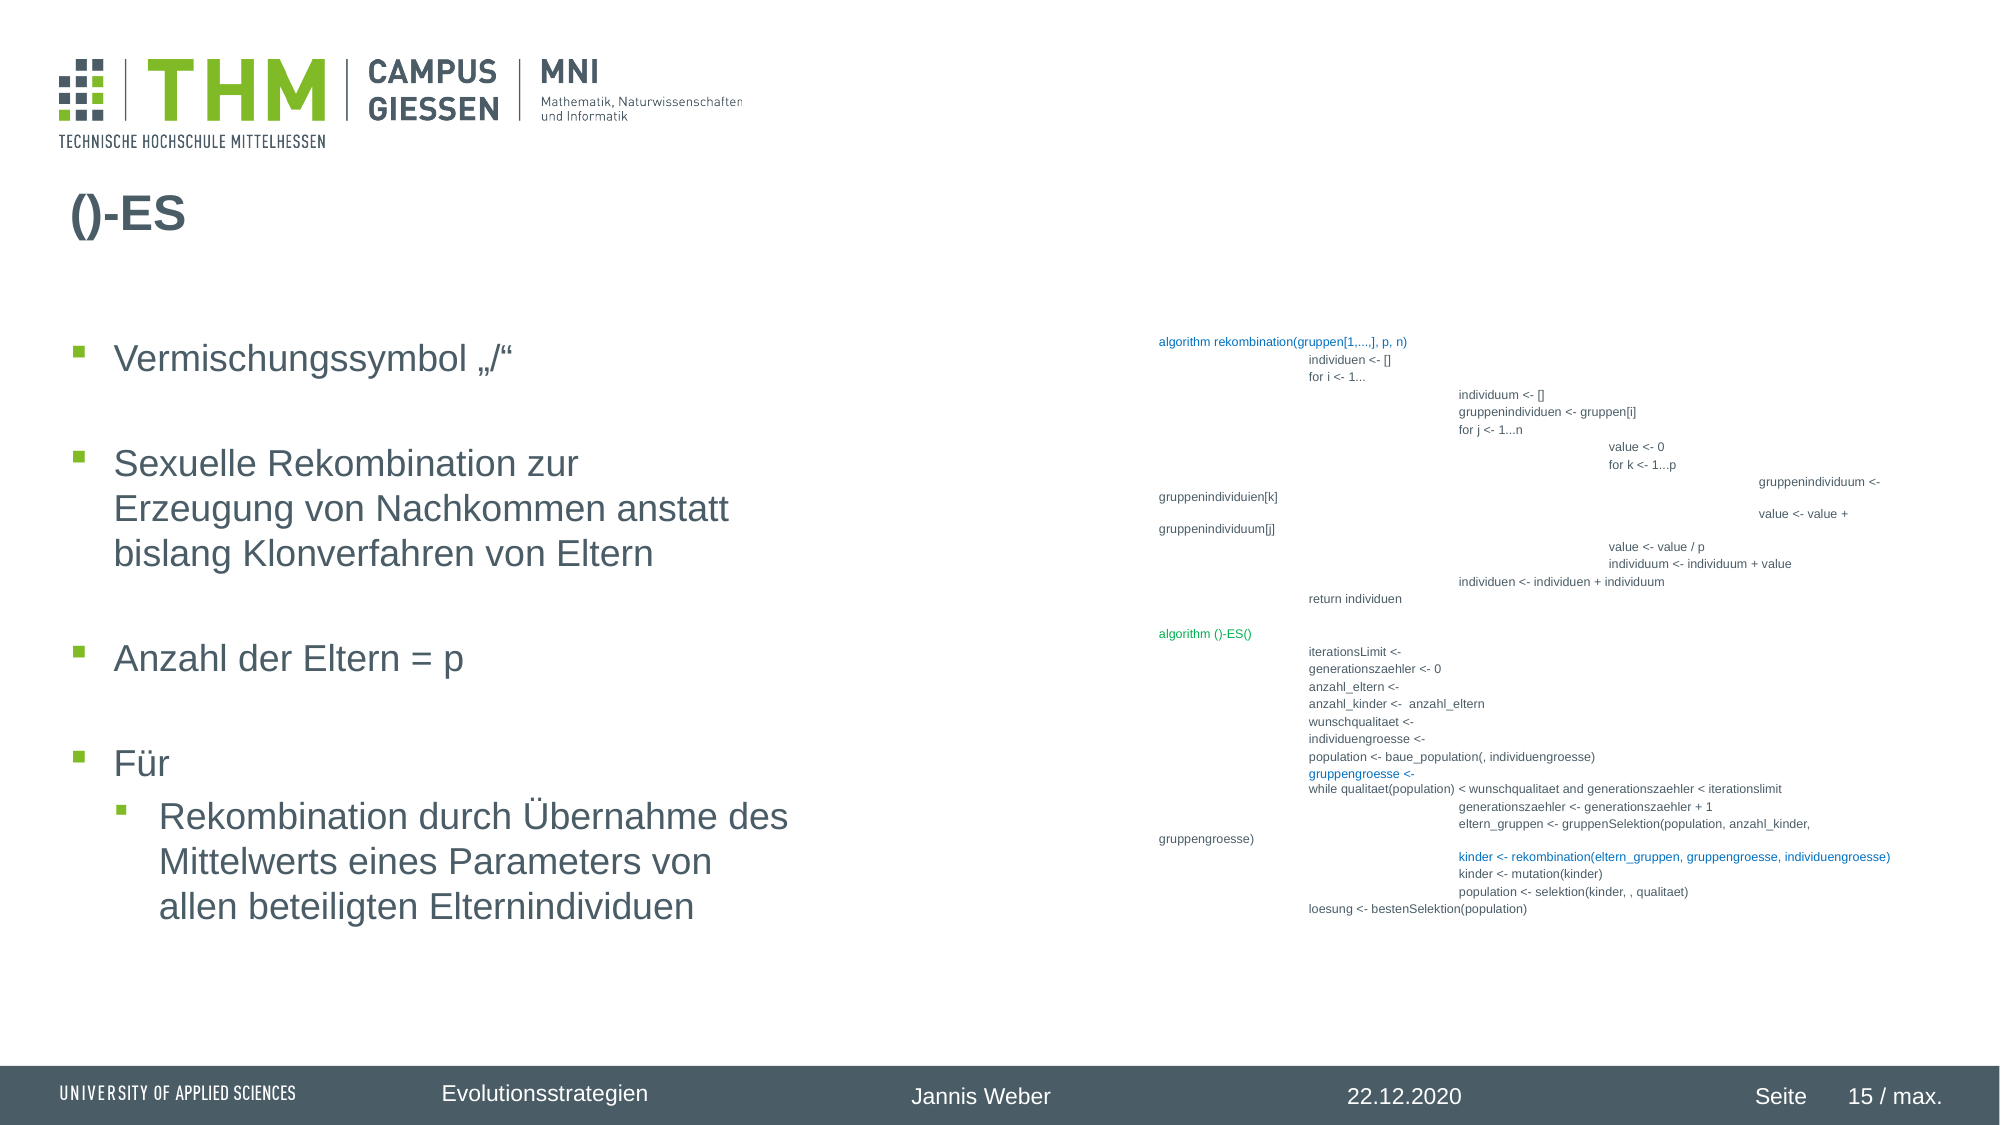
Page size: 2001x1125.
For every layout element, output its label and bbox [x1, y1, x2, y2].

picture [59, 1082, 296, 1104]
picture [59, 59, 742, 148]
